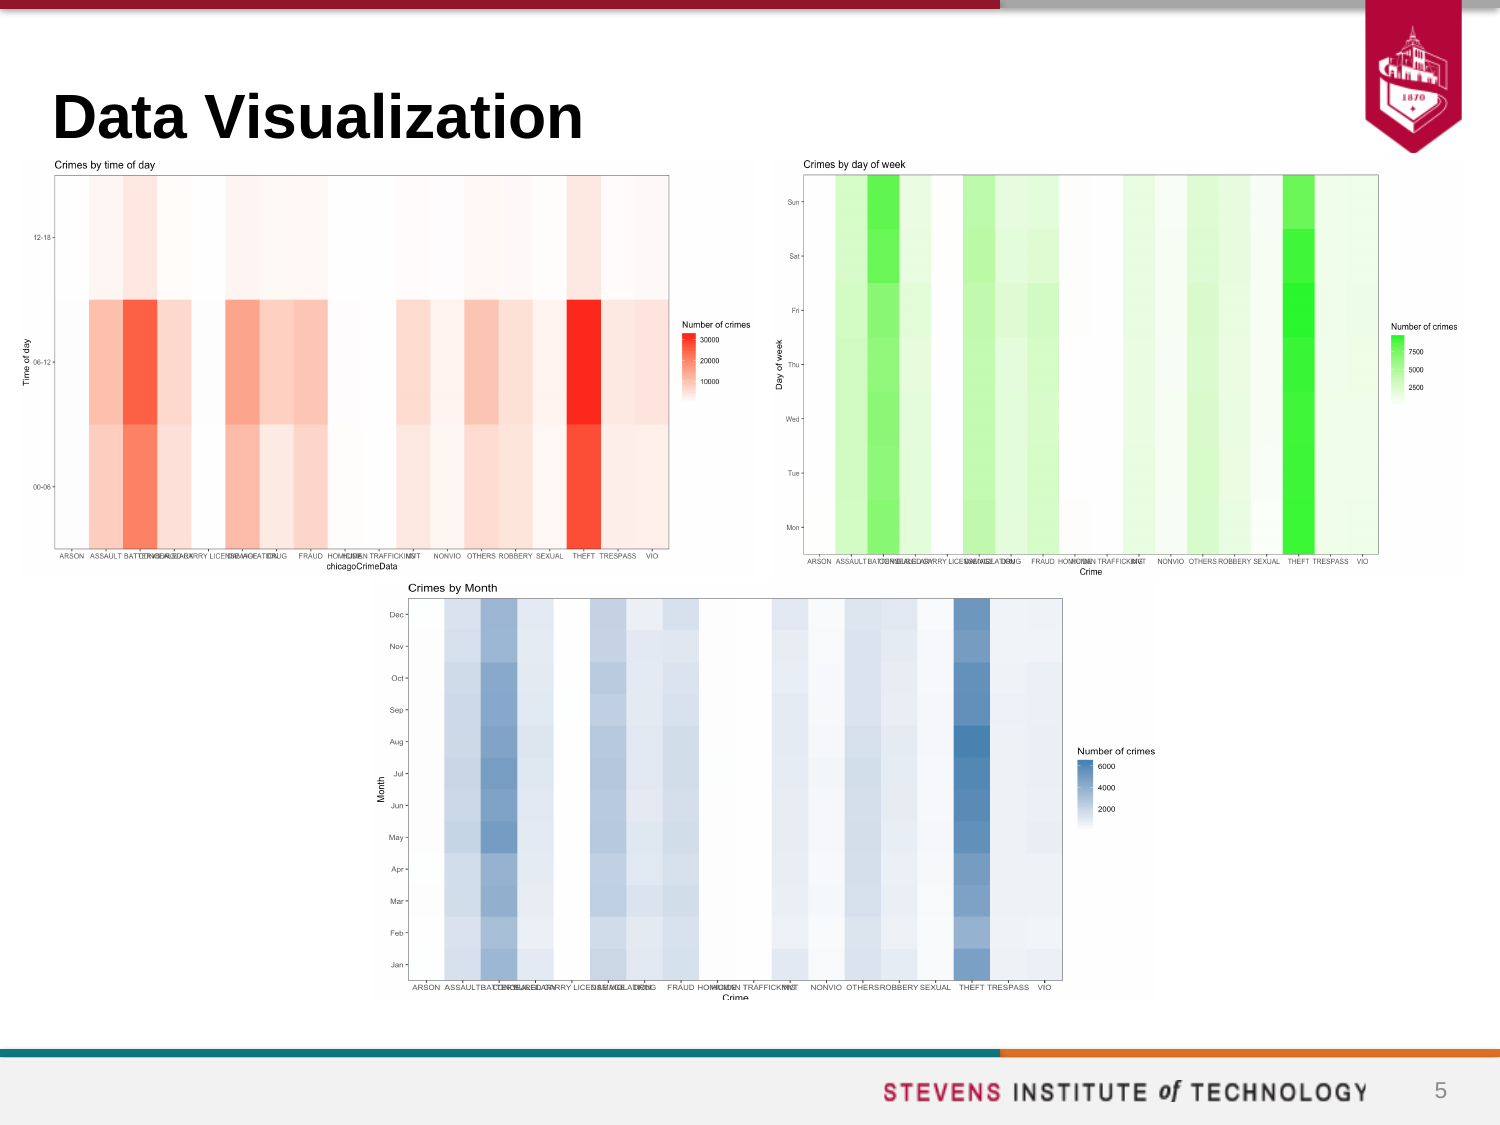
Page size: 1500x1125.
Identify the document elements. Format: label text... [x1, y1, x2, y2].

slide_number 5 [1401, 1059, 1481, 1120]
title Data Visualization [37, 68, 1236, 157]
picture [18, 156, 756, 575]
picture [371, 156, 1464, 1000]
